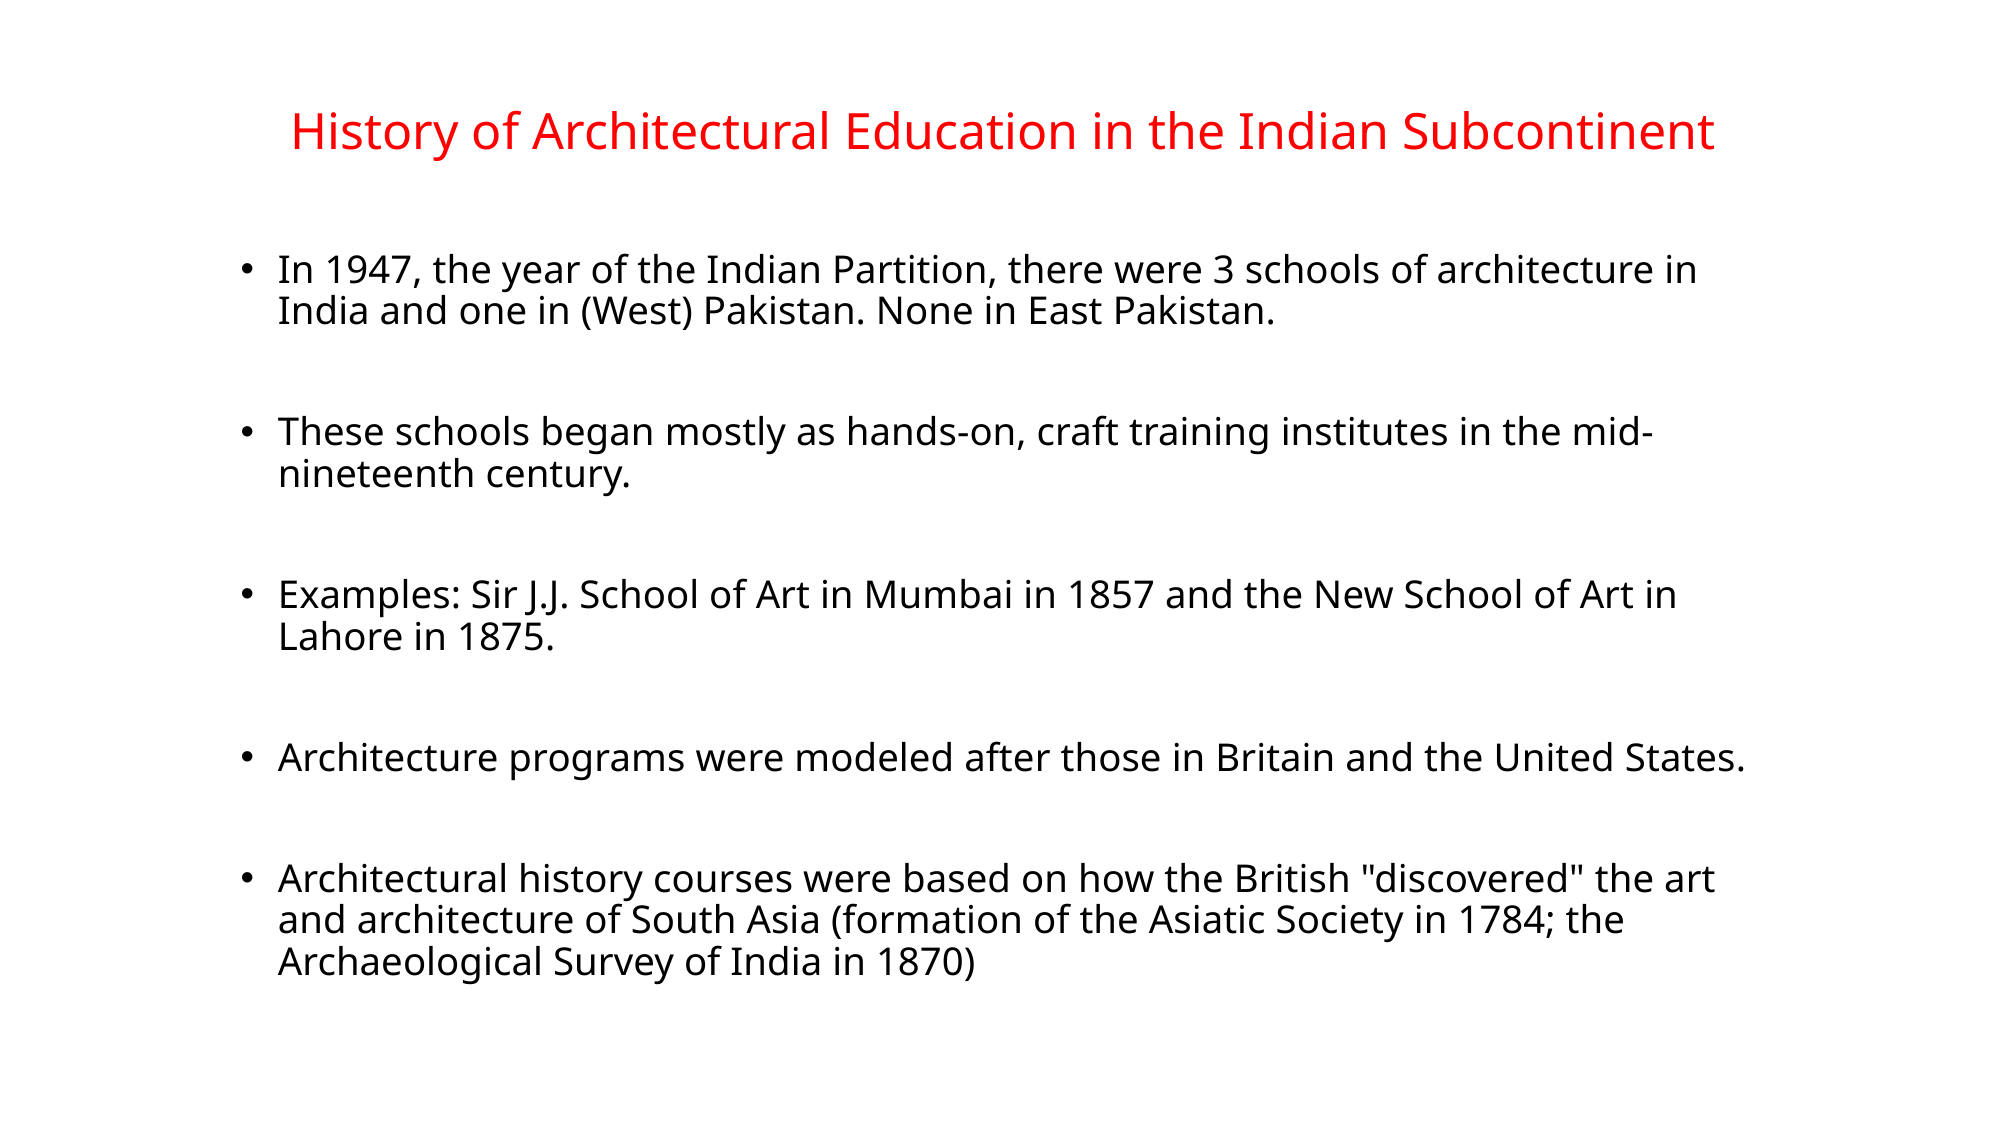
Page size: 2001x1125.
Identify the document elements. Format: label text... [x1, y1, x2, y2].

text_box History of Architectural Education in the Indian Subcontinent [275, 92, 1958, 168]
list In 1947, the year of the Indian Partition, there were 3 schools of architecture in India and one in (West) Pakistan. None in East Pakistan. These schools began mostly as hands-on, craft training institutes in the mid-nineteenth century. Examples: Sir J.J. School of Art in Mumbai in 1857 and the New School of Art in Lahore in 1875. Architecture programs were modeled after those in Britain and the United States. Architectural history courses were based on how the British "discovered" the art and architecture of South Asia (formation of the Asiatic Society in 1784; the Archaeological Survey of India in 1870) [225, 242, 1799, 994]
